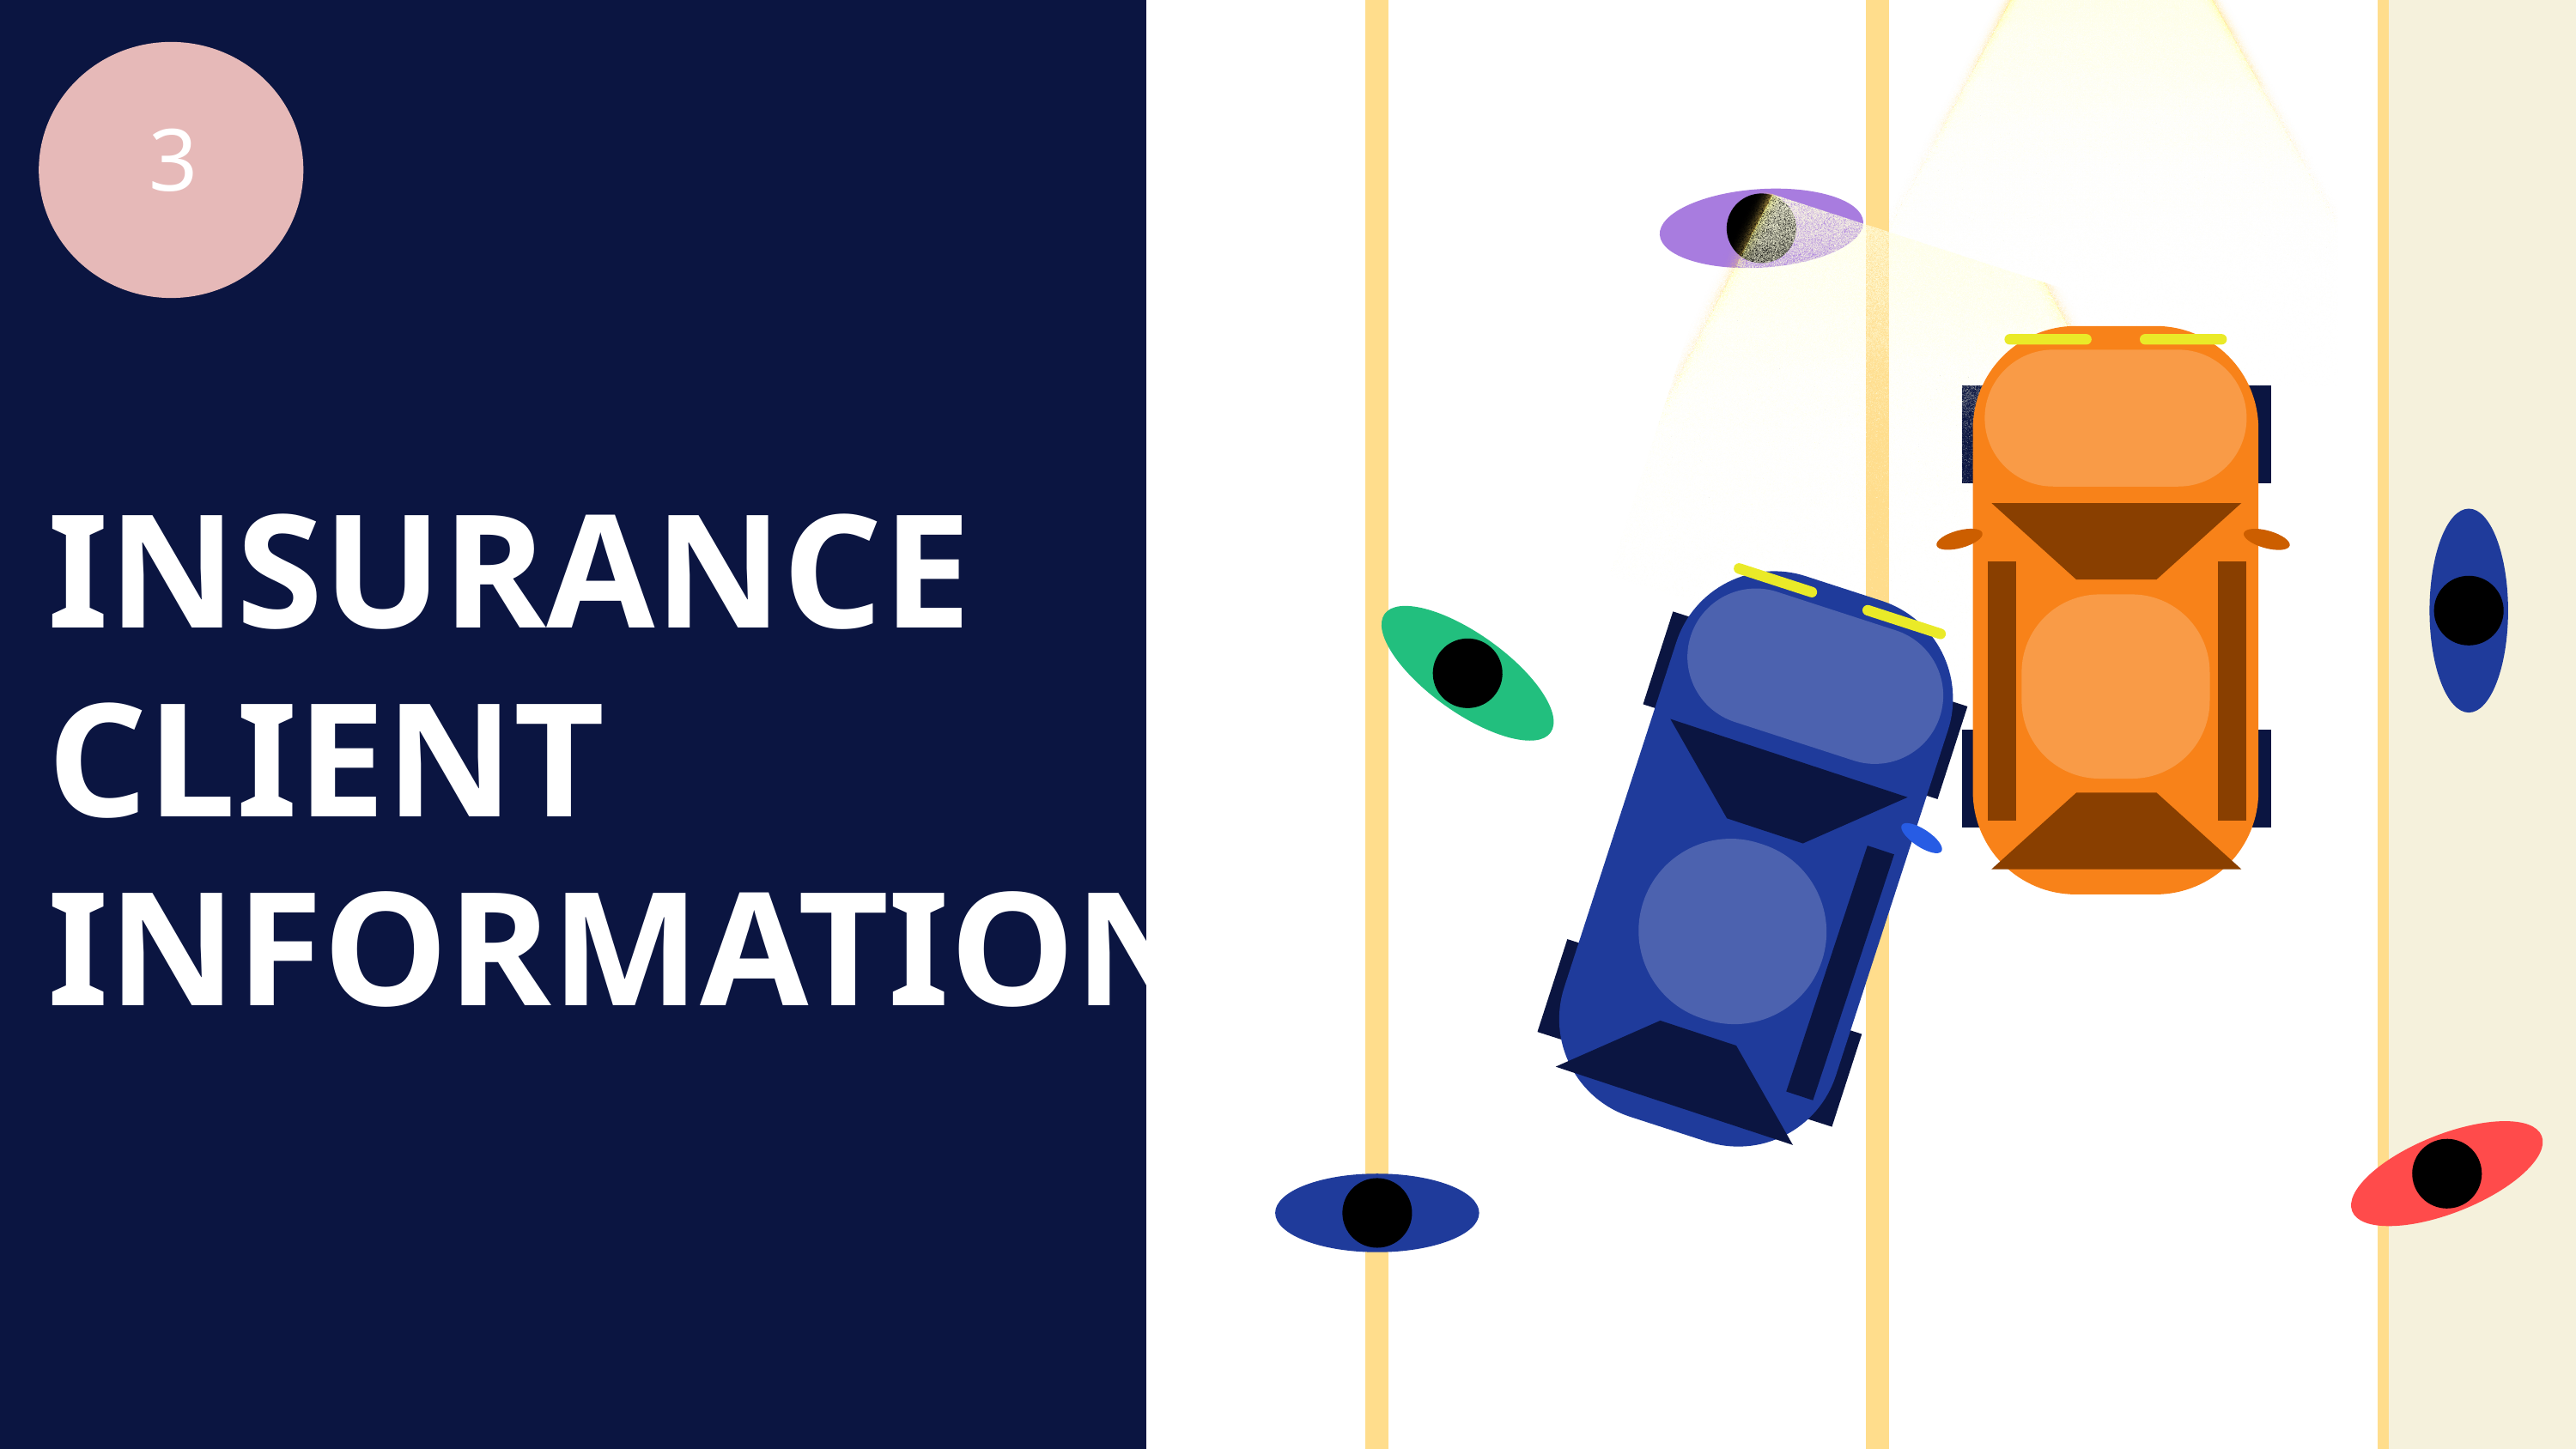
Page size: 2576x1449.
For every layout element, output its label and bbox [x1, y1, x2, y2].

text_box [1532, 0, 2338, 1173]
text_box [38, 41, 304, 299]
text_box [953, 83, 2576, 1365]
text_box [0, 206, 948, 1354]
